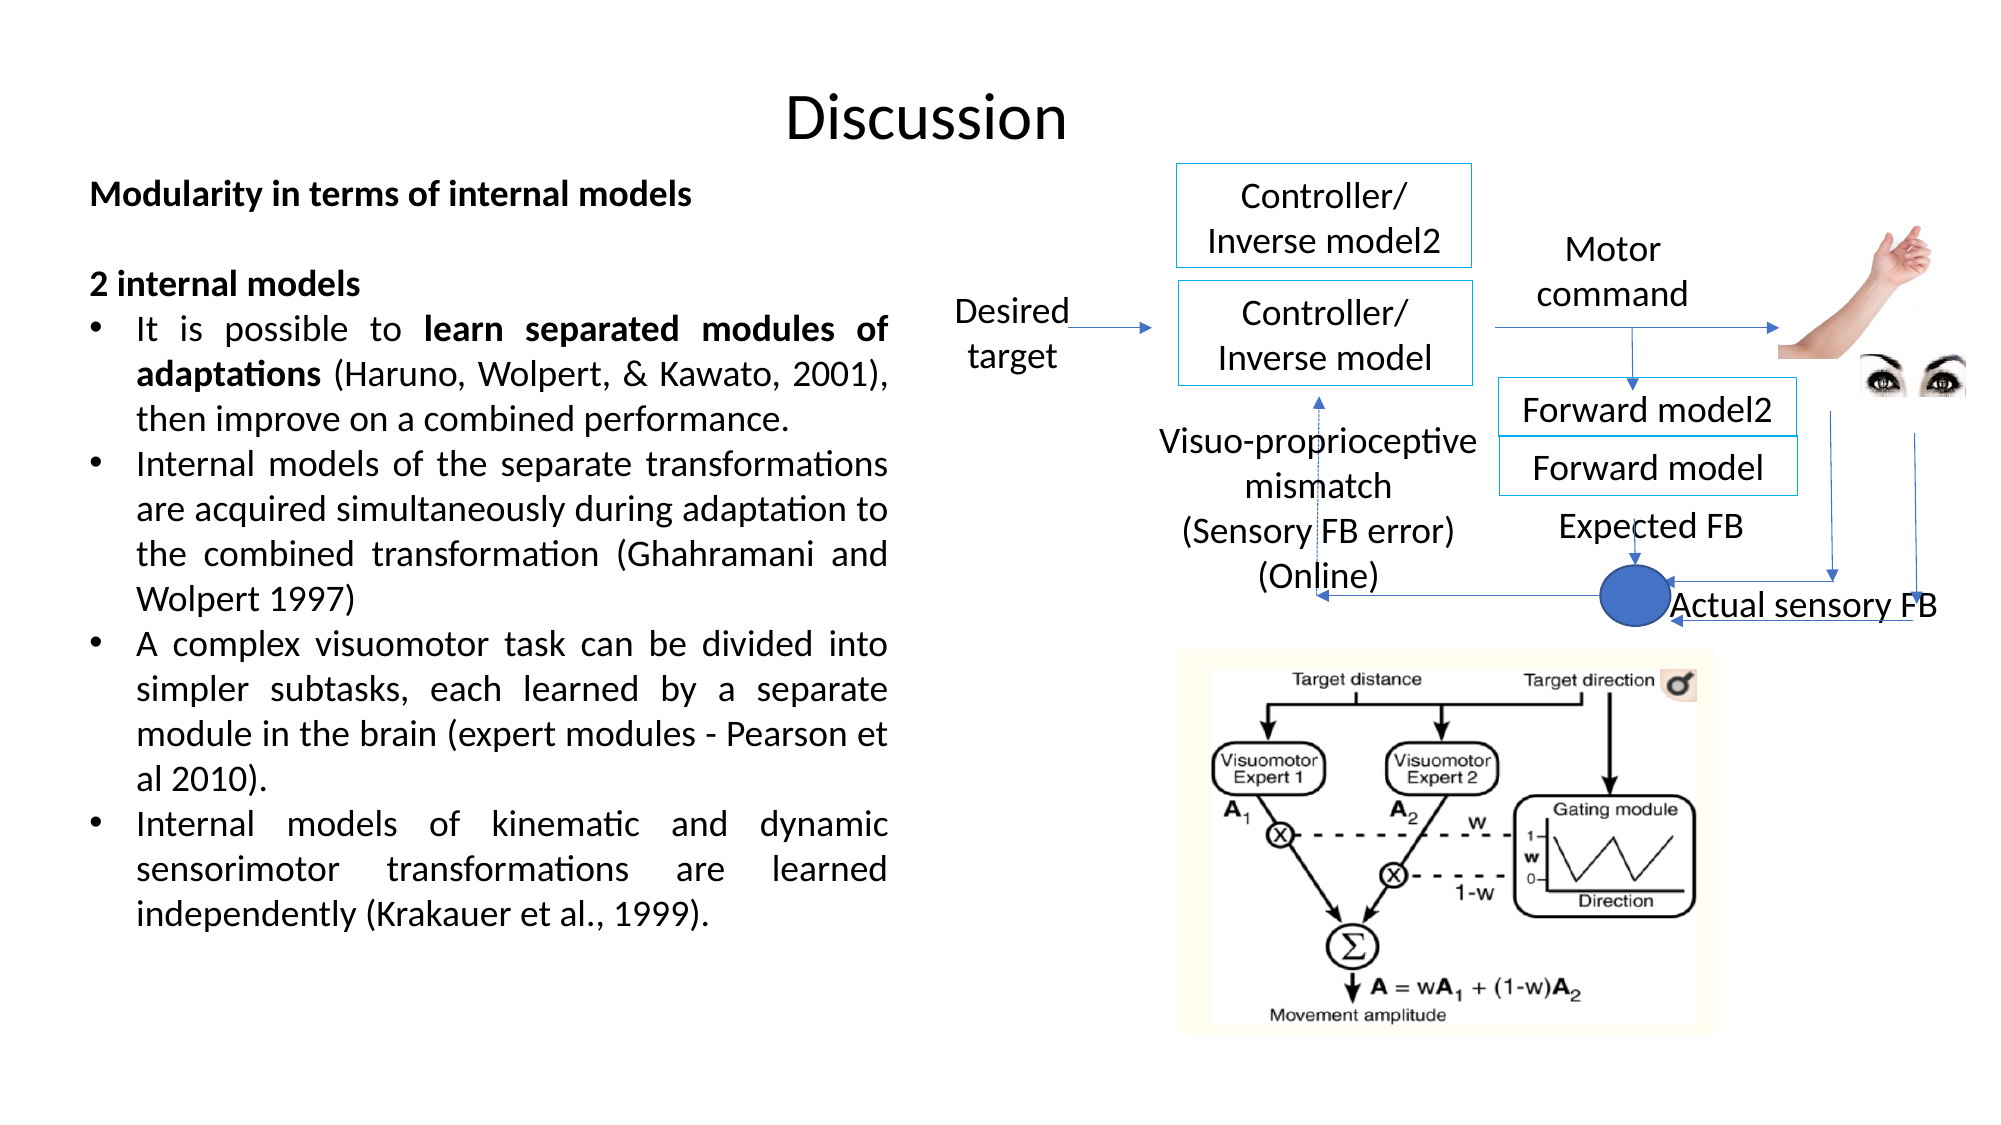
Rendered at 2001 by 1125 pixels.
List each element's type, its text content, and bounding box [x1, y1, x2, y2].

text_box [919, 216, 1967, 633]
picture [1176, 649, 1714, 1034]
text_box Discussion [770, 65, 1243, 161]
text_box Controller/ Inverse model2 [1176, 163, 1472, 216]
text_box Modularity in terms of internal models 2 internal models It is possible to learn separated modules of adaptations (Haruno, Wolpert, & Kawato, 2001), then improve on a combined performance. Internal models of the separate transformations are acquired simultaneously during adaptation to the combined transformation (Ghahramani and Wolpert 1997) A complex visuomotor task can be divided into simpler subtasks, each learned by a separate module in the brain (expert modules - Pearson et al 2010). Internal models of kinematic and dynamic sensorimotor transformations are learned independently (Krakauer et al., 1999). [74, 161, 904, 942]
